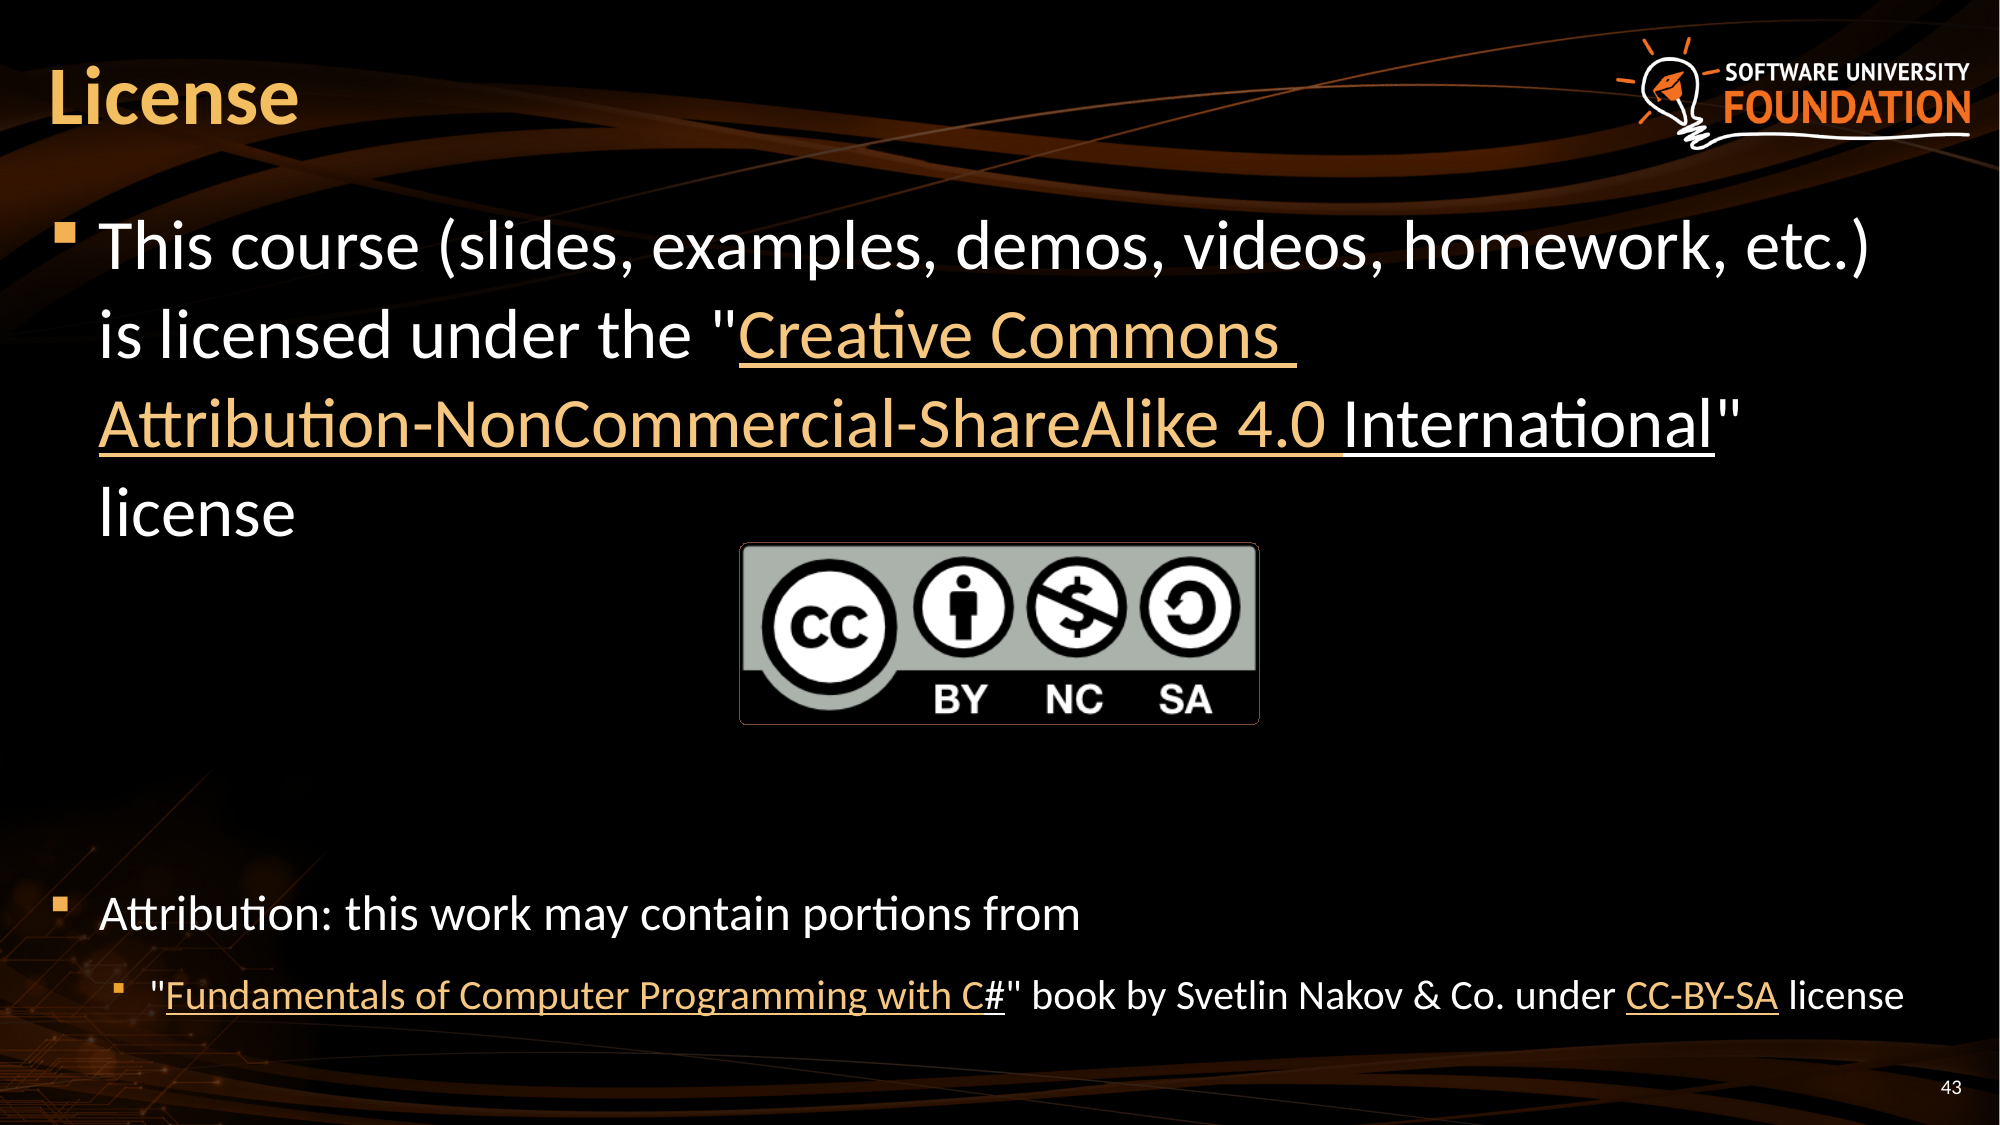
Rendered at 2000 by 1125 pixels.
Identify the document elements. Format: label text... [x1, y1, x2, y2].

slide_number 43 [1897, 1070, 1968, 1103]
list This course (slides, examples, demos, videos, homework, etc.) is licensed under the "Creative Commons Attribution-NonCommercial-ShareAlike 4.0 International" license Attribution: this work may contain portions from "Fundamentals of Computer Programming with C#" book by Svetlin Nakov & Co. under CC-BY-SA license [31, 188, 1968, 1103]
title License [30, 6, 1602, 189]
picture [0, 0, 2000, 1125]
